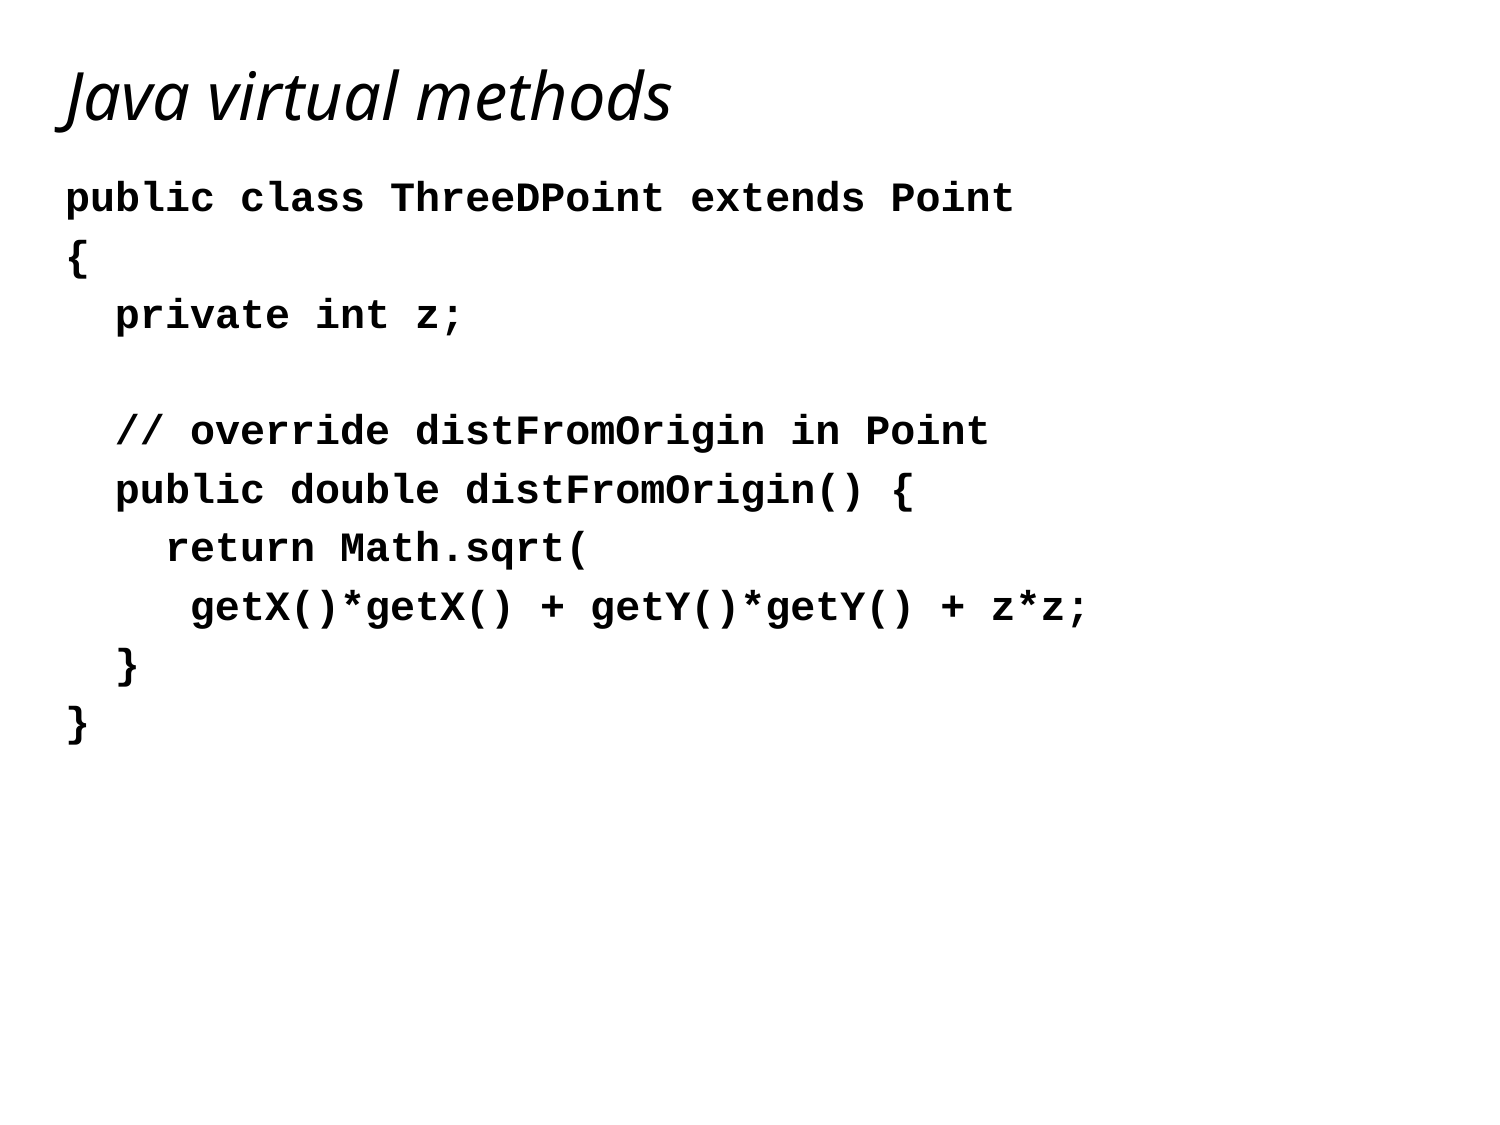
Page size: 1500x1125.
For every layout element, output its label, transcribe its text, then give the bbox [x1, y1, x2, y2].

title Java virtual methods [49, 49, 1451, 138]
list public class ThreeDPoint extends Point { private int z; // override distFromOrigin in Point public double distFromOrigin() { return Math.sqrt( getX()*getX() + getY()*getY() + z*z; } } [49, 162, 1451, 1001]
